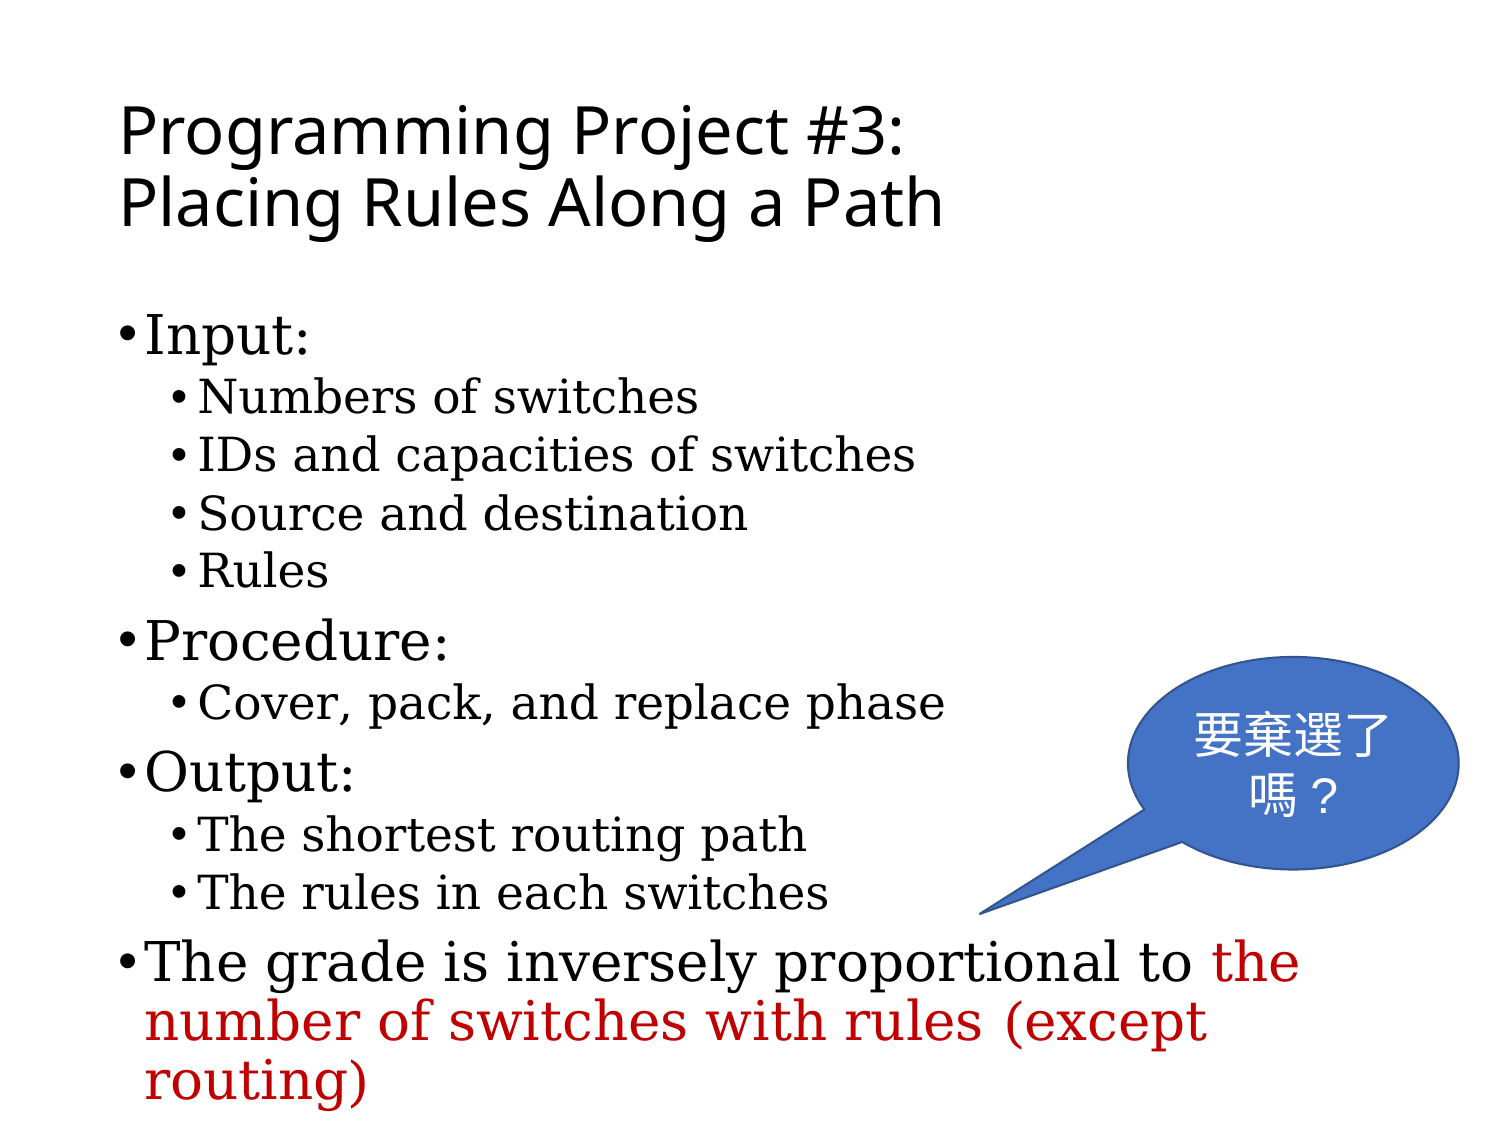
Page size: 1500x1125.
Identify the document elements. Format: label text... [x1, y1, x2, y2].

title Programming Project #3: Placing Rules Along a Path [103, 59, 1397, 278]
text_box Input: Numbers of switches IDs and capacities of switches Source and destination Rules Procedure: Cover, pack, and replace phase Output: The shortest routing path The rules in each switches The grade is inversely proportional to the number of switches with rules (except routing) [103, 299, 1397, 1125]
text_box 要棄選了嗎? [978, 655, 1460, 916]
